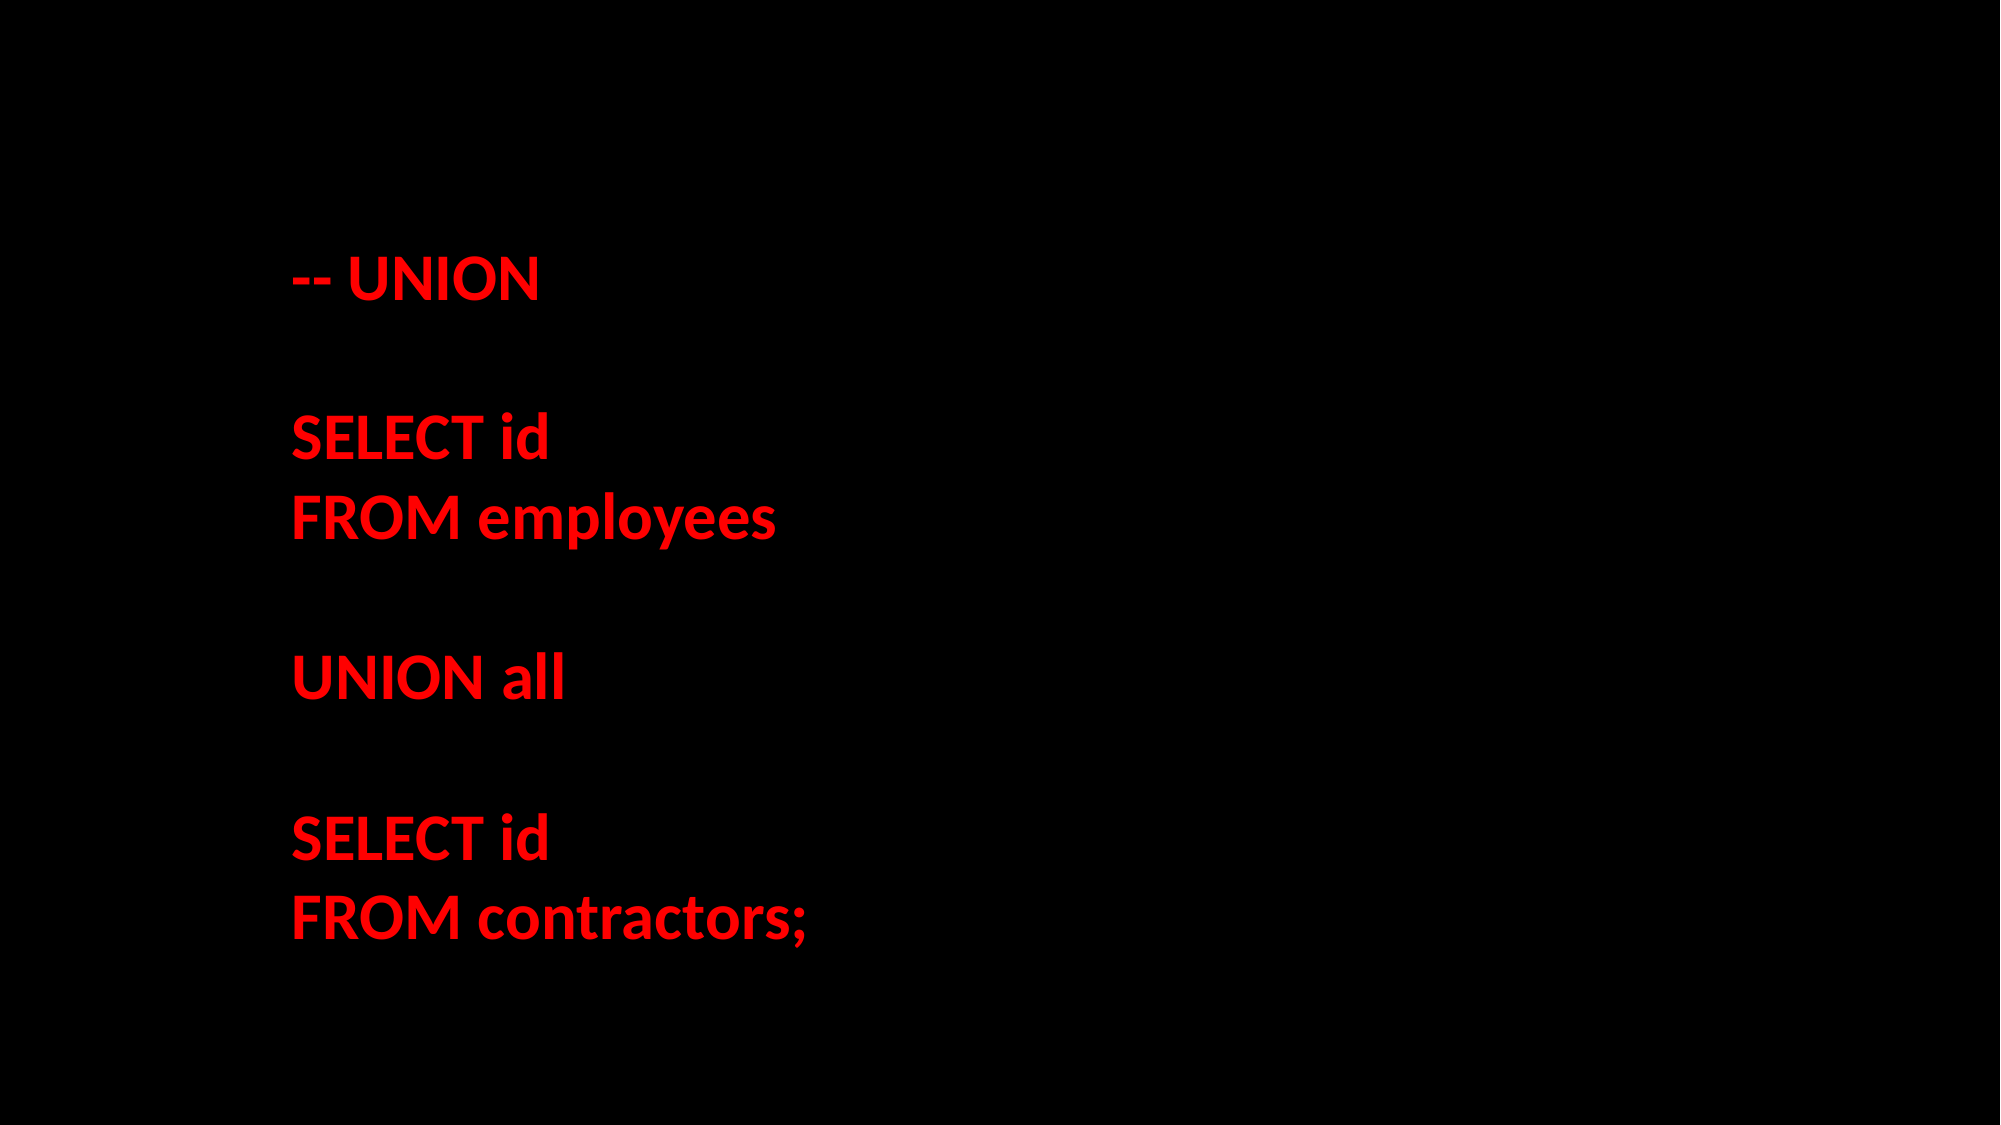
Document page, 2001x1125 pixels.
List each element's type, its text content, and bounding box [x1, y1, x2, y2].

text_box -- UNION SELECT id FROM employees UNION all SELECT id FROM contractors; [276, 226, 1932, 1041]
